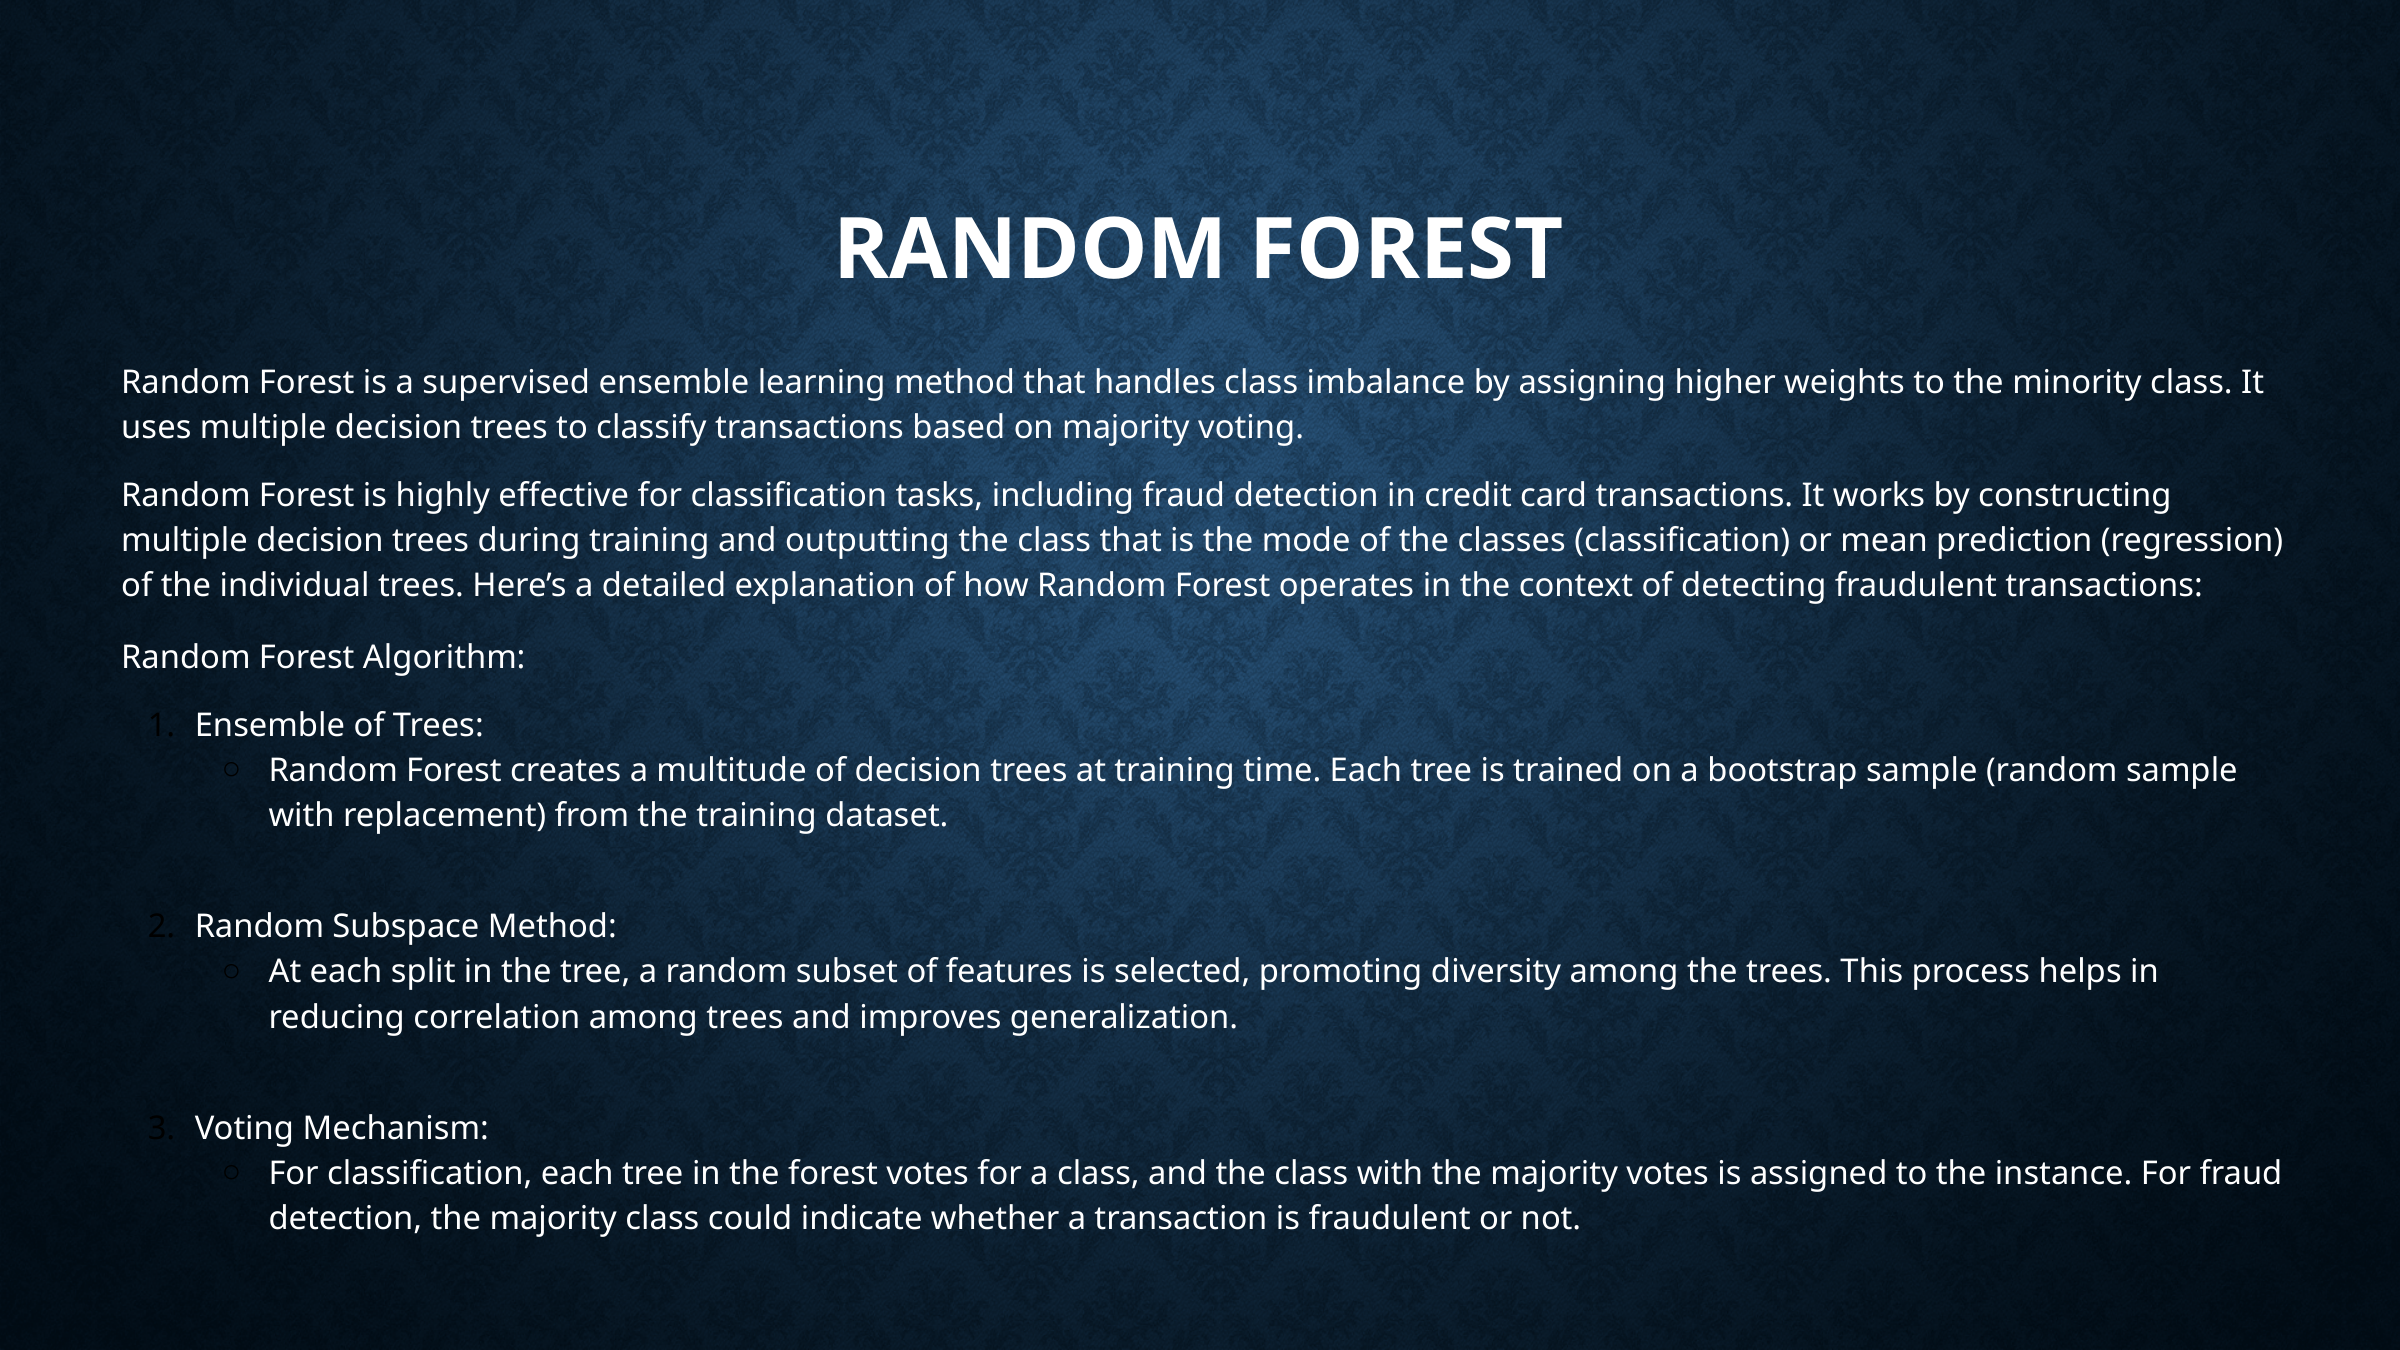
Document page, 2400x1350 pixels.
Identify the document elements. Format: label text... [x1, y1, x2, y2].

picture [0, 0, 2400, 1350]
title RANDOM FOREST [179, 120, 2218, 346]
list Random Forest is a supervised ensemble learning method that handles class imbalance by assigning higher weights to the minority class. It uses multiple decision trees to classify transactions based on majority voting. Random Forest is highly effective for classification tasks, including fraud detection in credit card transactions. It works by constructing multiple decision trees during training and outputting the class that is the mode of the classes (classification) or mean prediction (regression) of the individual trees. Here’s a detailed explanation of how Random Forest operates in the context of detecting fraudulent transactions: Random Forest Algorithm: Ensemble of Trees: Random Forest creates a multitude of decision trees at training time. Each tree is trained on a bootstrap sample (random sample with replacement) from the training dataset. Random Subspace Method: At each split in the tree, a random subset of features is selected, promoting diversity among the trees. This process helps in reducing correlation among trees and improves generalization. Voting Mechanism: For classification, each tree in the forest votes for a class, and the class with the majority votes is assigned to the instance. For fraud detection, the majority class could indicate whether a transaction is fraudulent or not. [106, 346, 2310, 1255]
